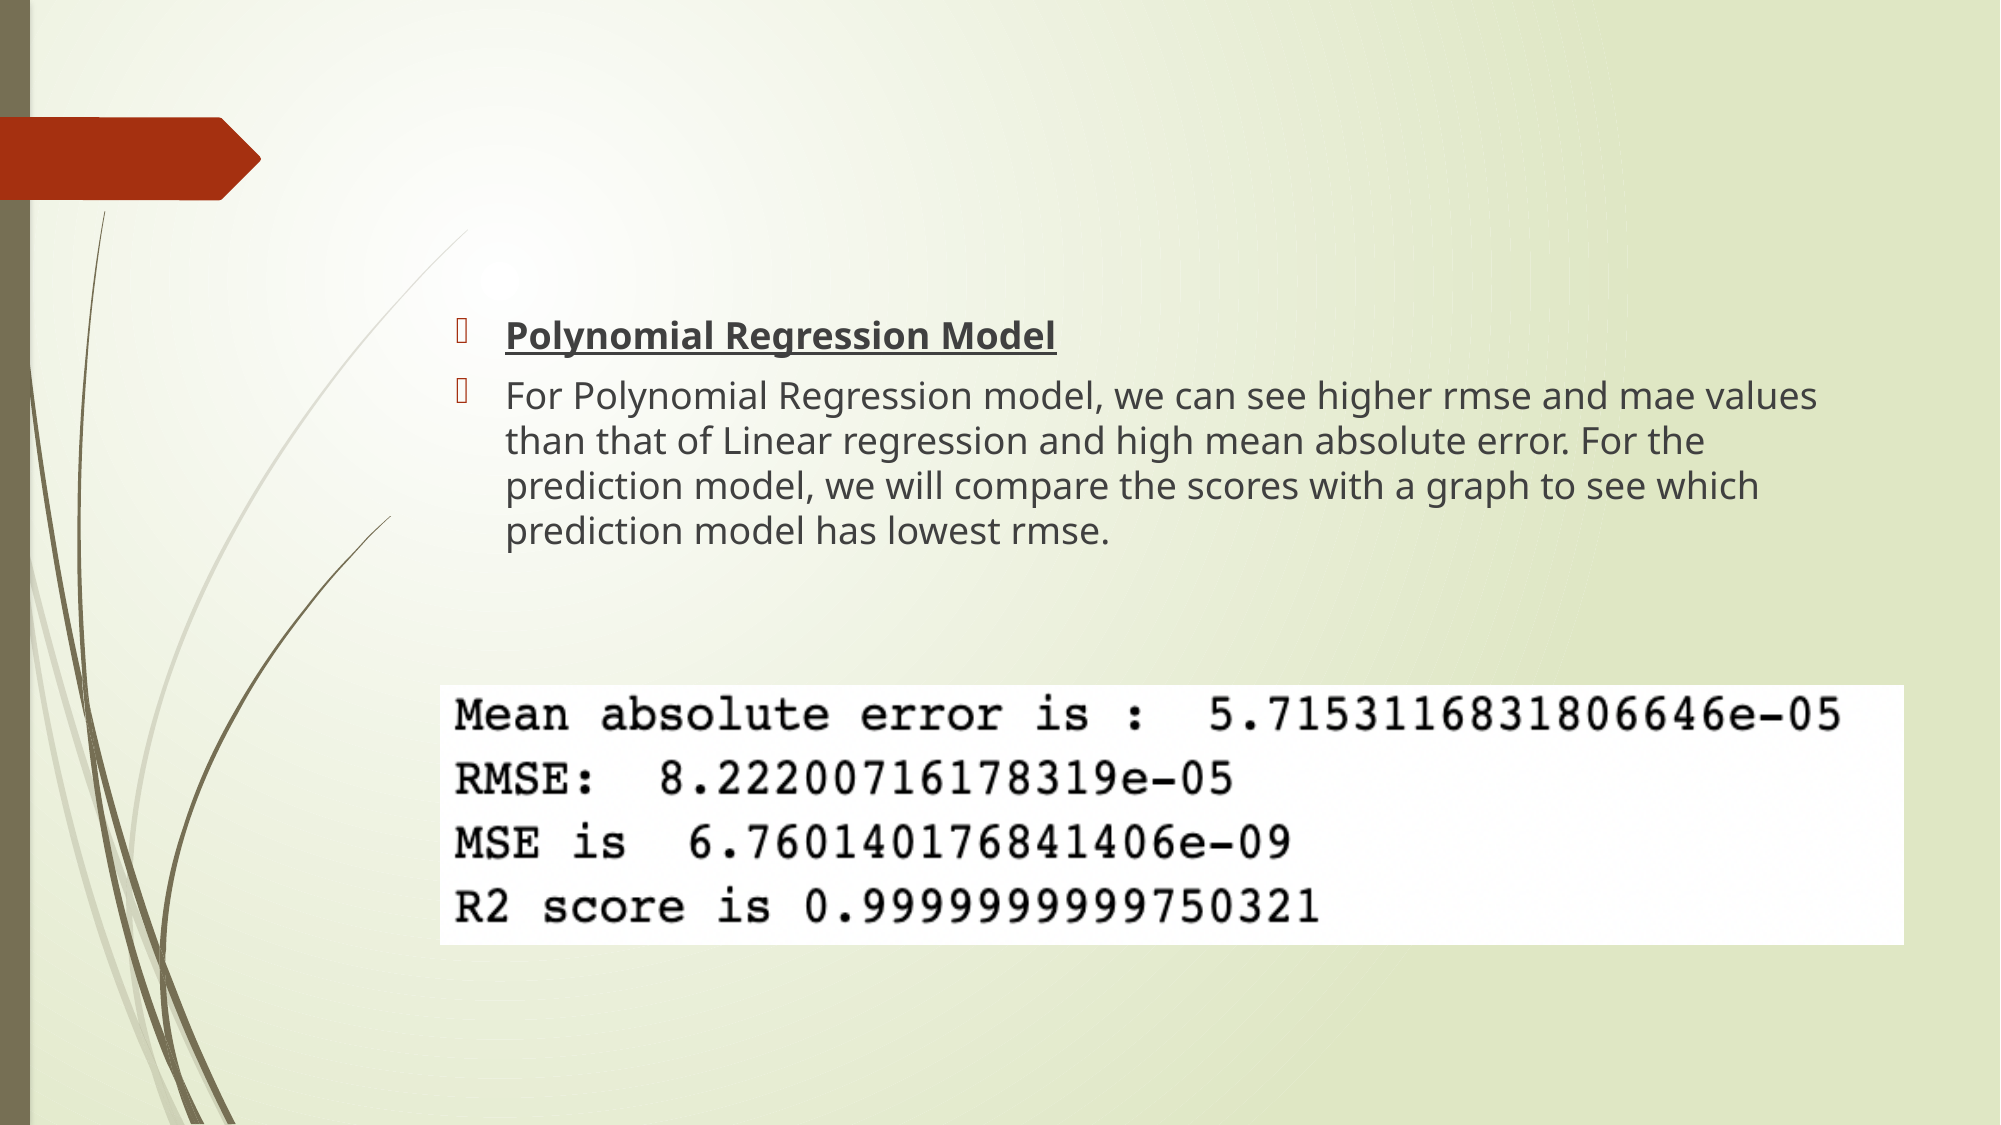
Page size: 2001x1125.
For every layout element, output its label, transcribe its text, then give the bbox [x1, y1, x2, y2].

list Polynomial Regression Model For Polynomial Regression model, we can see higher rmse and mae values than that of Linear regression and high mean absolute error. For the prediction model, we will compare the scores with a graph to see which prediction model has lowest rmse. [440, 304, 1904, 563]
picture [440, 685, 1904, 945]
